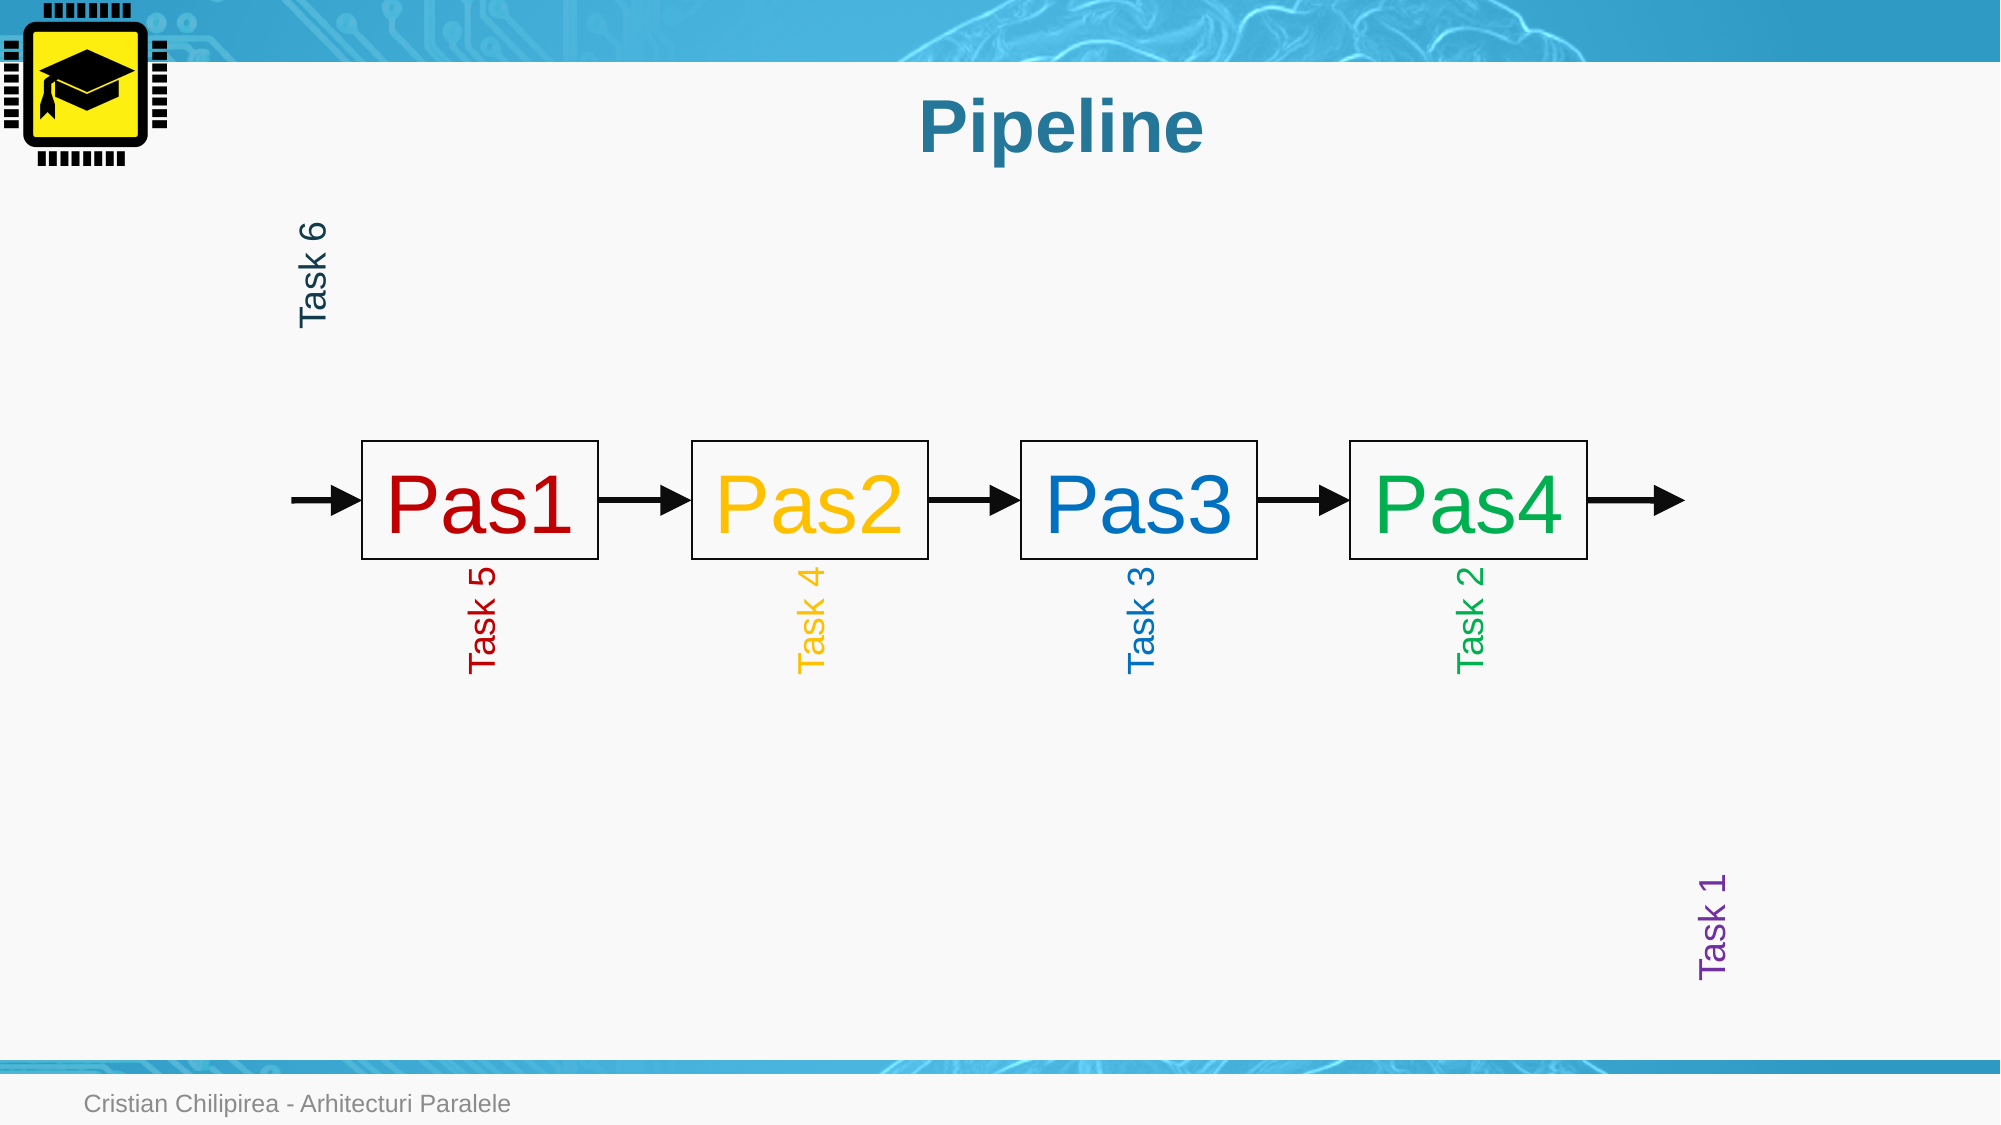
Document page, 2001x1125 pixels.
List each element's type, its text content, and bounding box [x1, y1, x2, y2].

text_box Task 2 [1438, 552, 1498, 691]
text_box Task 3 [1108, 552, 1169, 691]
picture [0, 0, 2000, 166]
text_box Pas3 [1020, 440, 1258, 560]
title Pipeline [170, 76, 1955, 180]
text_box Pas2 [691, 440, 929, 560]
picture [0, 1060, 2000, 1074]
footer Cristian Chilipirea - Arhitecturi Paralele [68, 1083, 1542, 1125]
text_box Pas4 [1349, 440, 1588, 560]
text_box Pas1 [361, 440, 599, 560]
text_box Task 6 [280, 206, 341, 345]
text_box Task 4 [779, 552, 840, 691]
text_box Task 1 [1680, 858, 1740, 997]
text_box Task 5 [449, 552, 510, 691]
